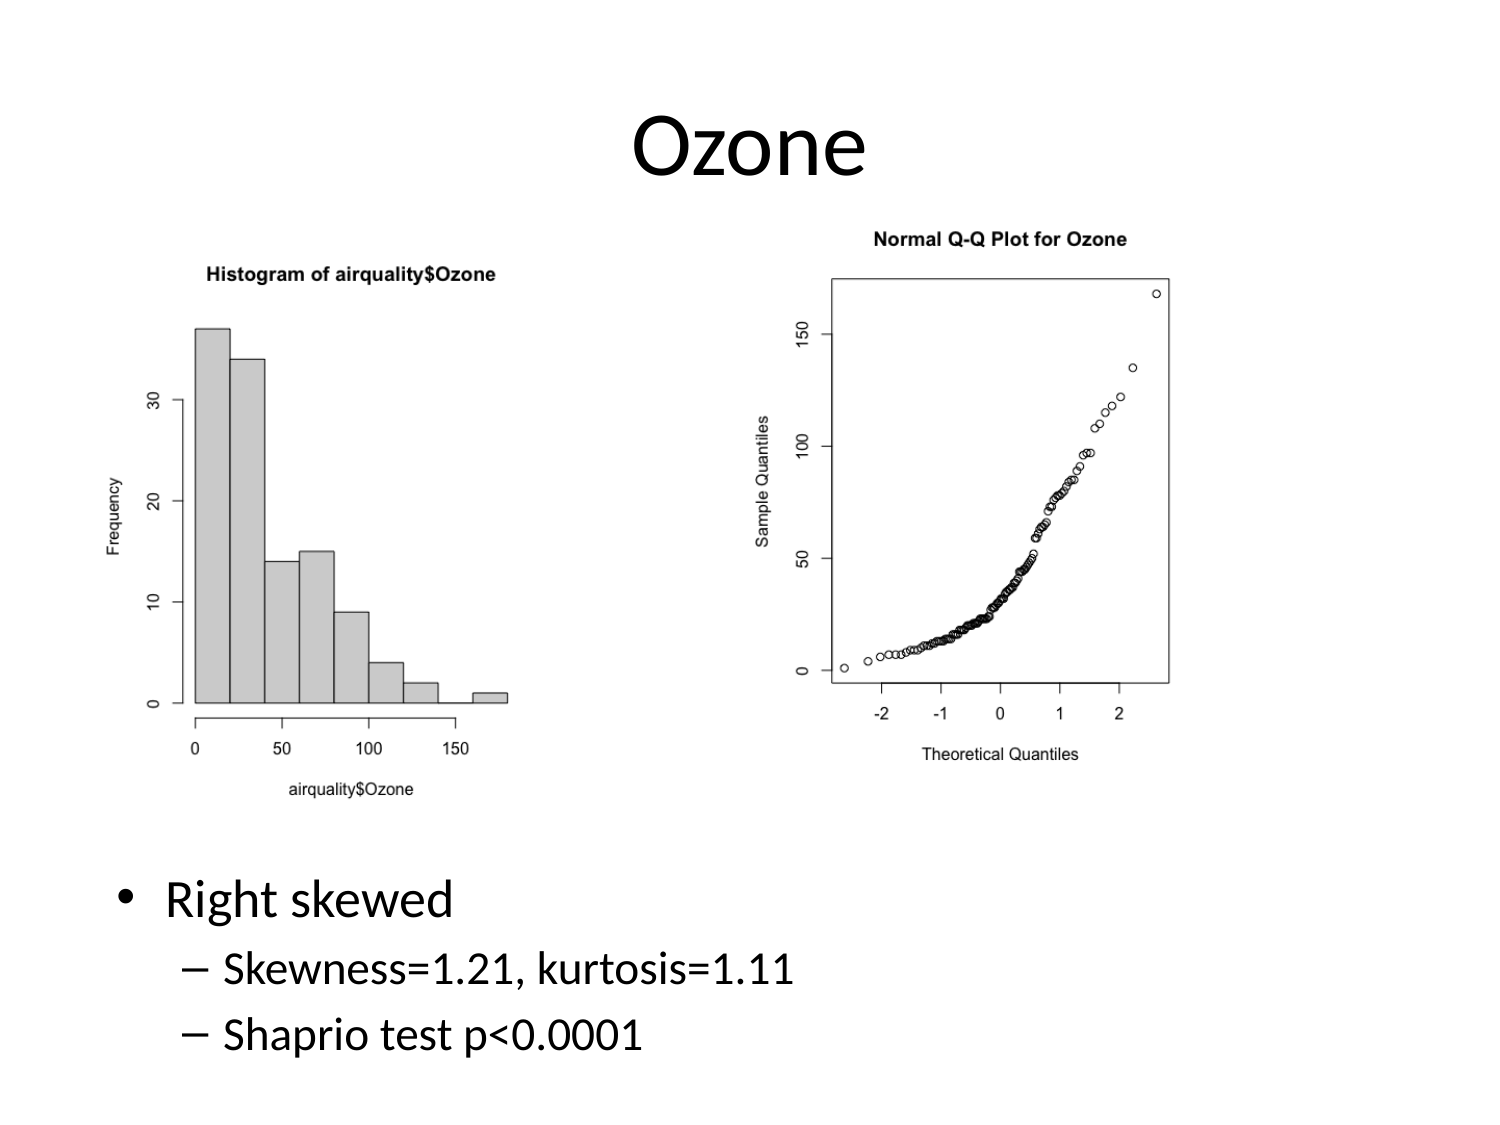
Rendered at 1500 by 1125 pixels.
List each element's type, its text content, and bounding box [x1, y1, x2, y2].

picture [749, 197, 1211, 786]
picture [101, 232, 562, 821]
title Ozone [75, 45, 1425, 233]
list Right skewed Skewness=1.21, kurtosis=1.11 Shaprio test p<0.0001 [101, 855, 1302, 1069]
